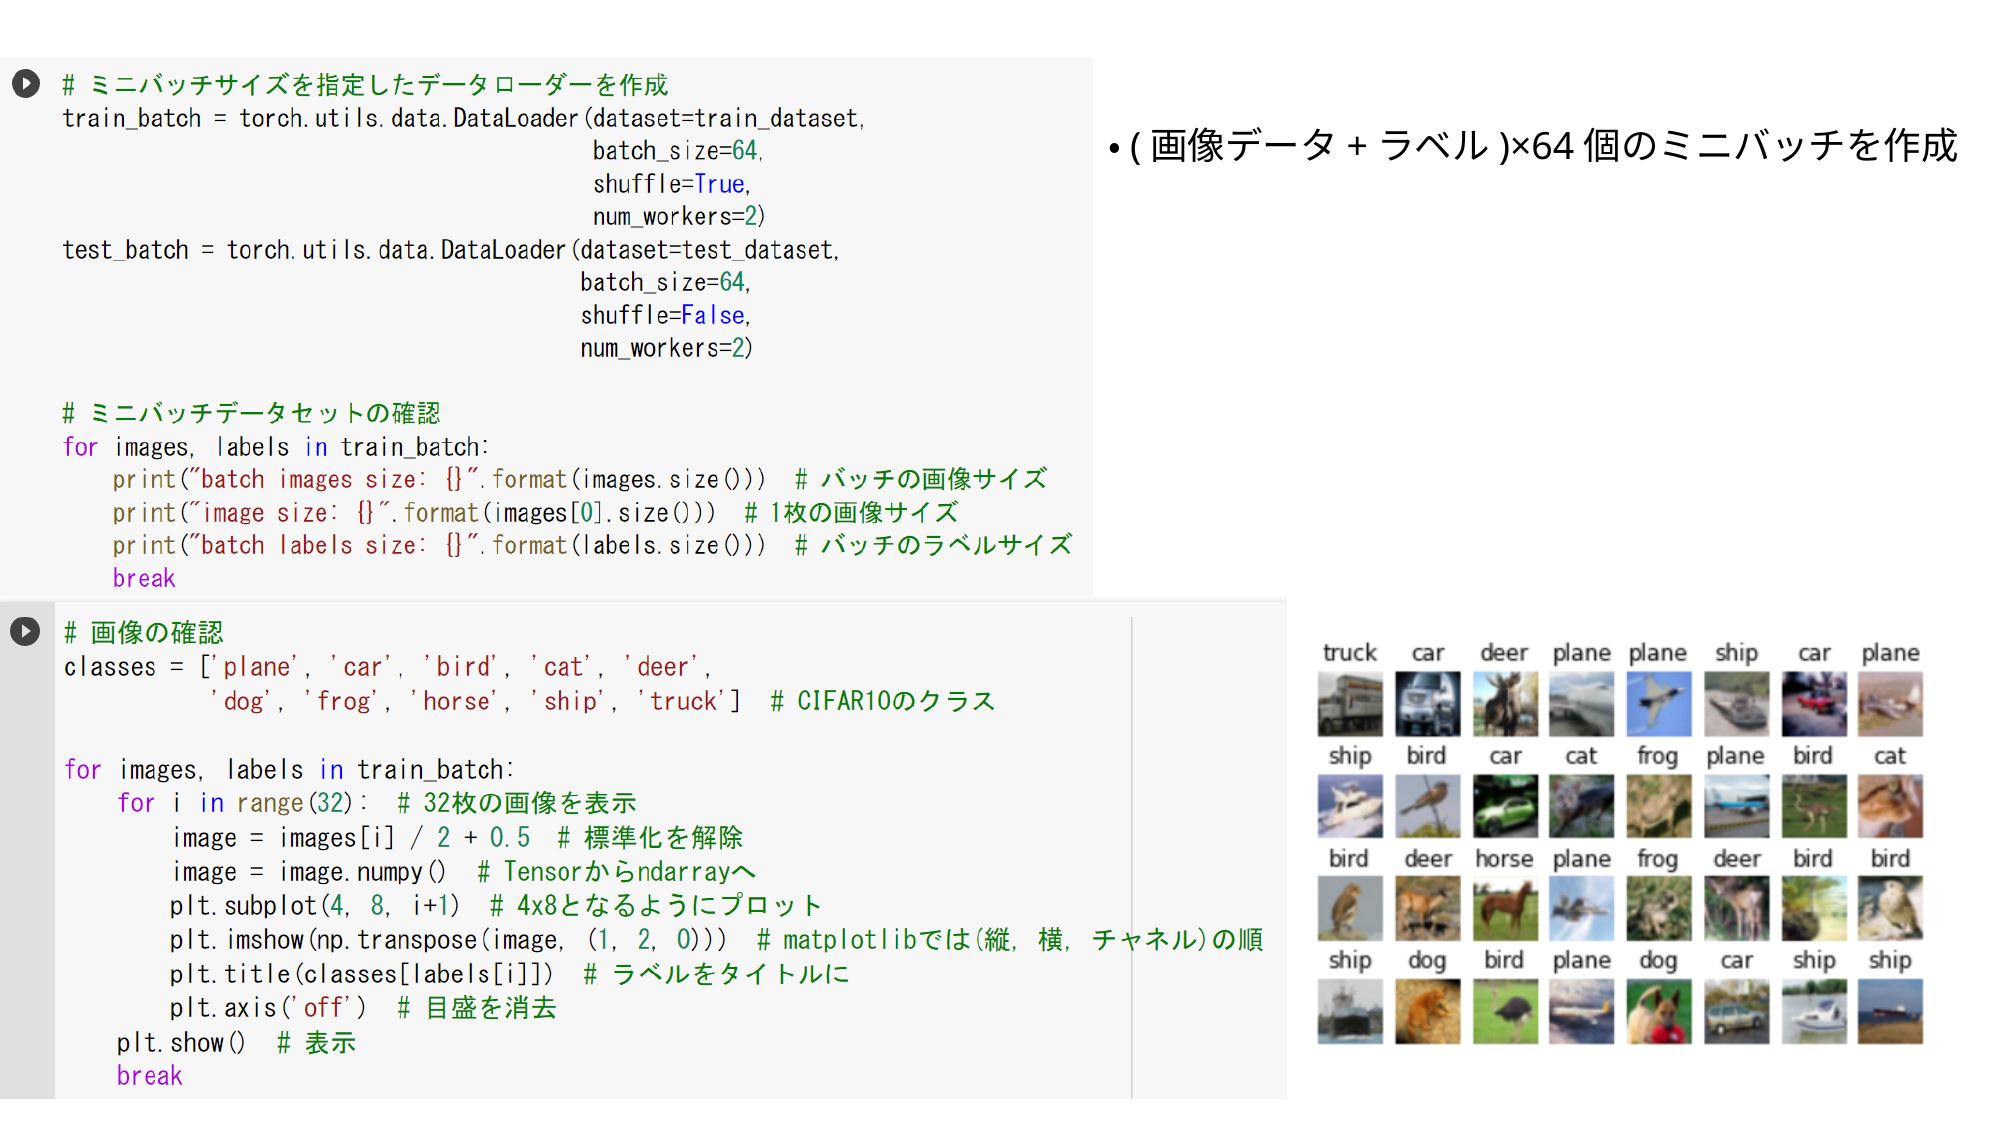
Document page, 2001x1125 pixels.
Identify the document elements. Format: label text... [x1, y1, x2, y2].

picture [0, 58, 1977, 1099]
text_box ・(画像データ+ラベル)×64個のミニバッチを作成 [1094, 114, 1993, 174]
